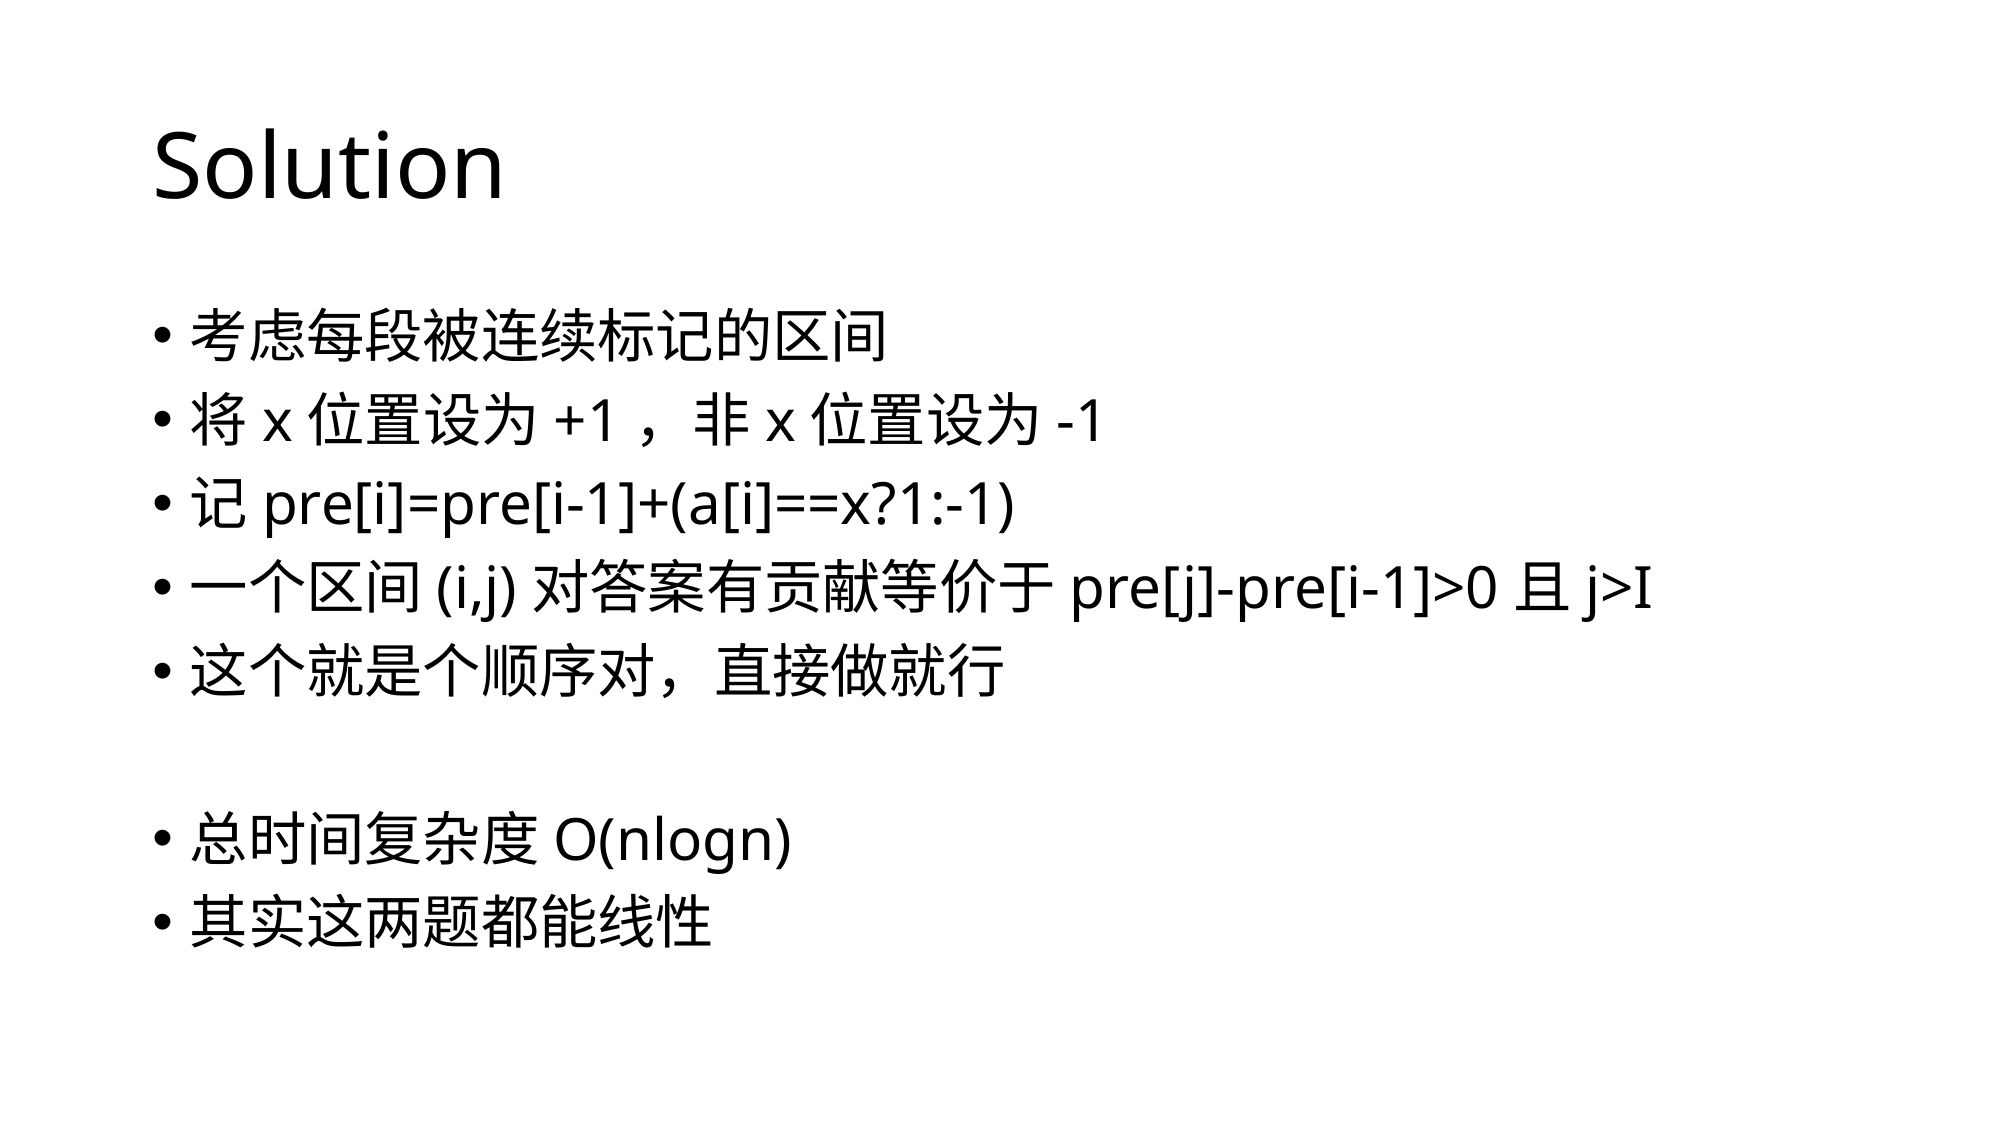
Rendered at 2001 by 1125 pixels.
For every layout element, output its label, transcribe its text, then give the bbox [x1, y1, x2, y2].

title Solution [137, 59, 1863, 278]
list 考虑每段被连续标记的区间 将x位置设为+1，非x位置设为-1 记pre[i]=pre[i-1]+(a[i]==x?1:-1) 一个区间(i,j)对答案有贡献等价于pre[j]-pre[i-1]>0且j>I 这个就是个顺序对，直接做就行 总时间复杂度O(nlogn) 其实这两题都能线性 [137, 299, 1863, 1014]
